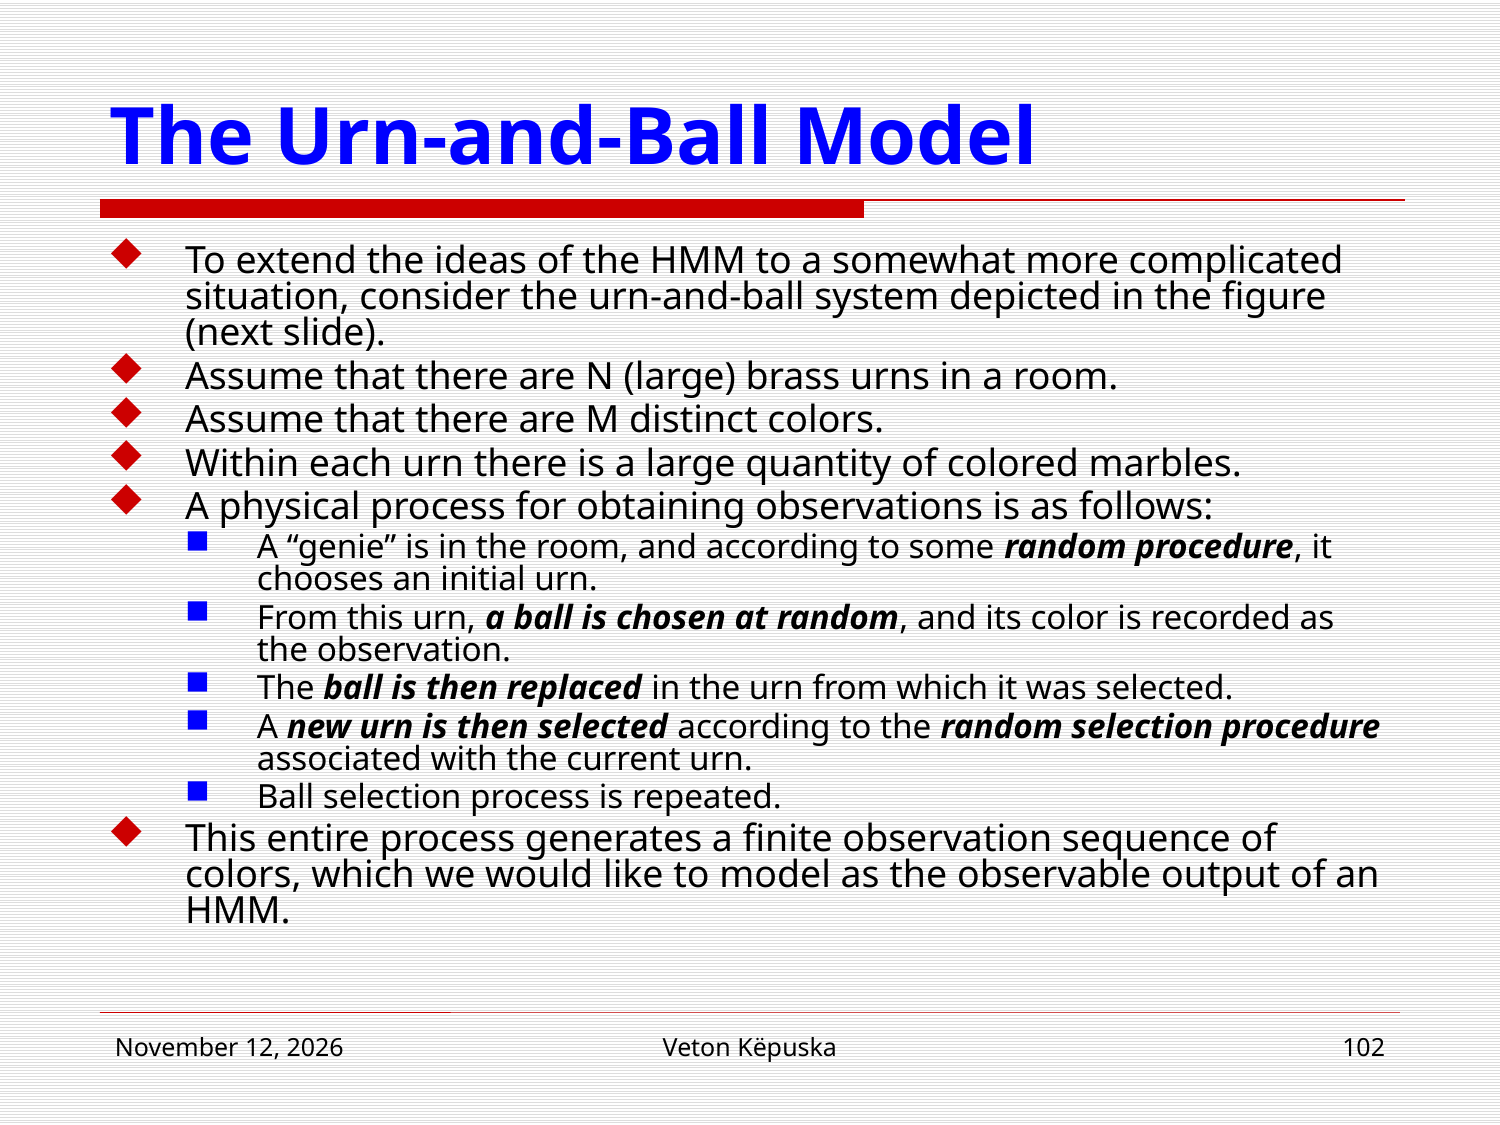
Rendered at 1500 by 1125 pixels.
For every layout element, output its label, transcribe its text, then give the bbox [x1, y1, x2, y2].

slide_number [99, 1024, 426, 1103]
footer Veton Këpuska [512, 1024, 988, 1103]
slide_number 102 [1074, 1024, 1401, 1103]
list To extend the ideas of the HMM to a somewhat more complicated situation, consider the urn-and-ball system depicted in the figure (next slide). Assume that there are N (large) brass urns in a room. Assume that there are M distinct colors. Within each urn there is a large quantity of colored marbles. A physical process for obtaining observations is as follows: A “genie” is in the room, and according to some random procedure, it chooses an initial urn. From this urn, a ball is chosen at random, and its color is recorded as the observation. The ball is then replaced in the urn from which it was selected. A new urn is then selected according to the random selection procedure associated with the current urn. Ball selection process is repeated. This entire process generates a finite observation sequence of colors, which we would like to model as the observable output of an HMM. [92, 237, 1406, 988]
title The Urn-and-Ball Model [93, 49, 1407, 188]
